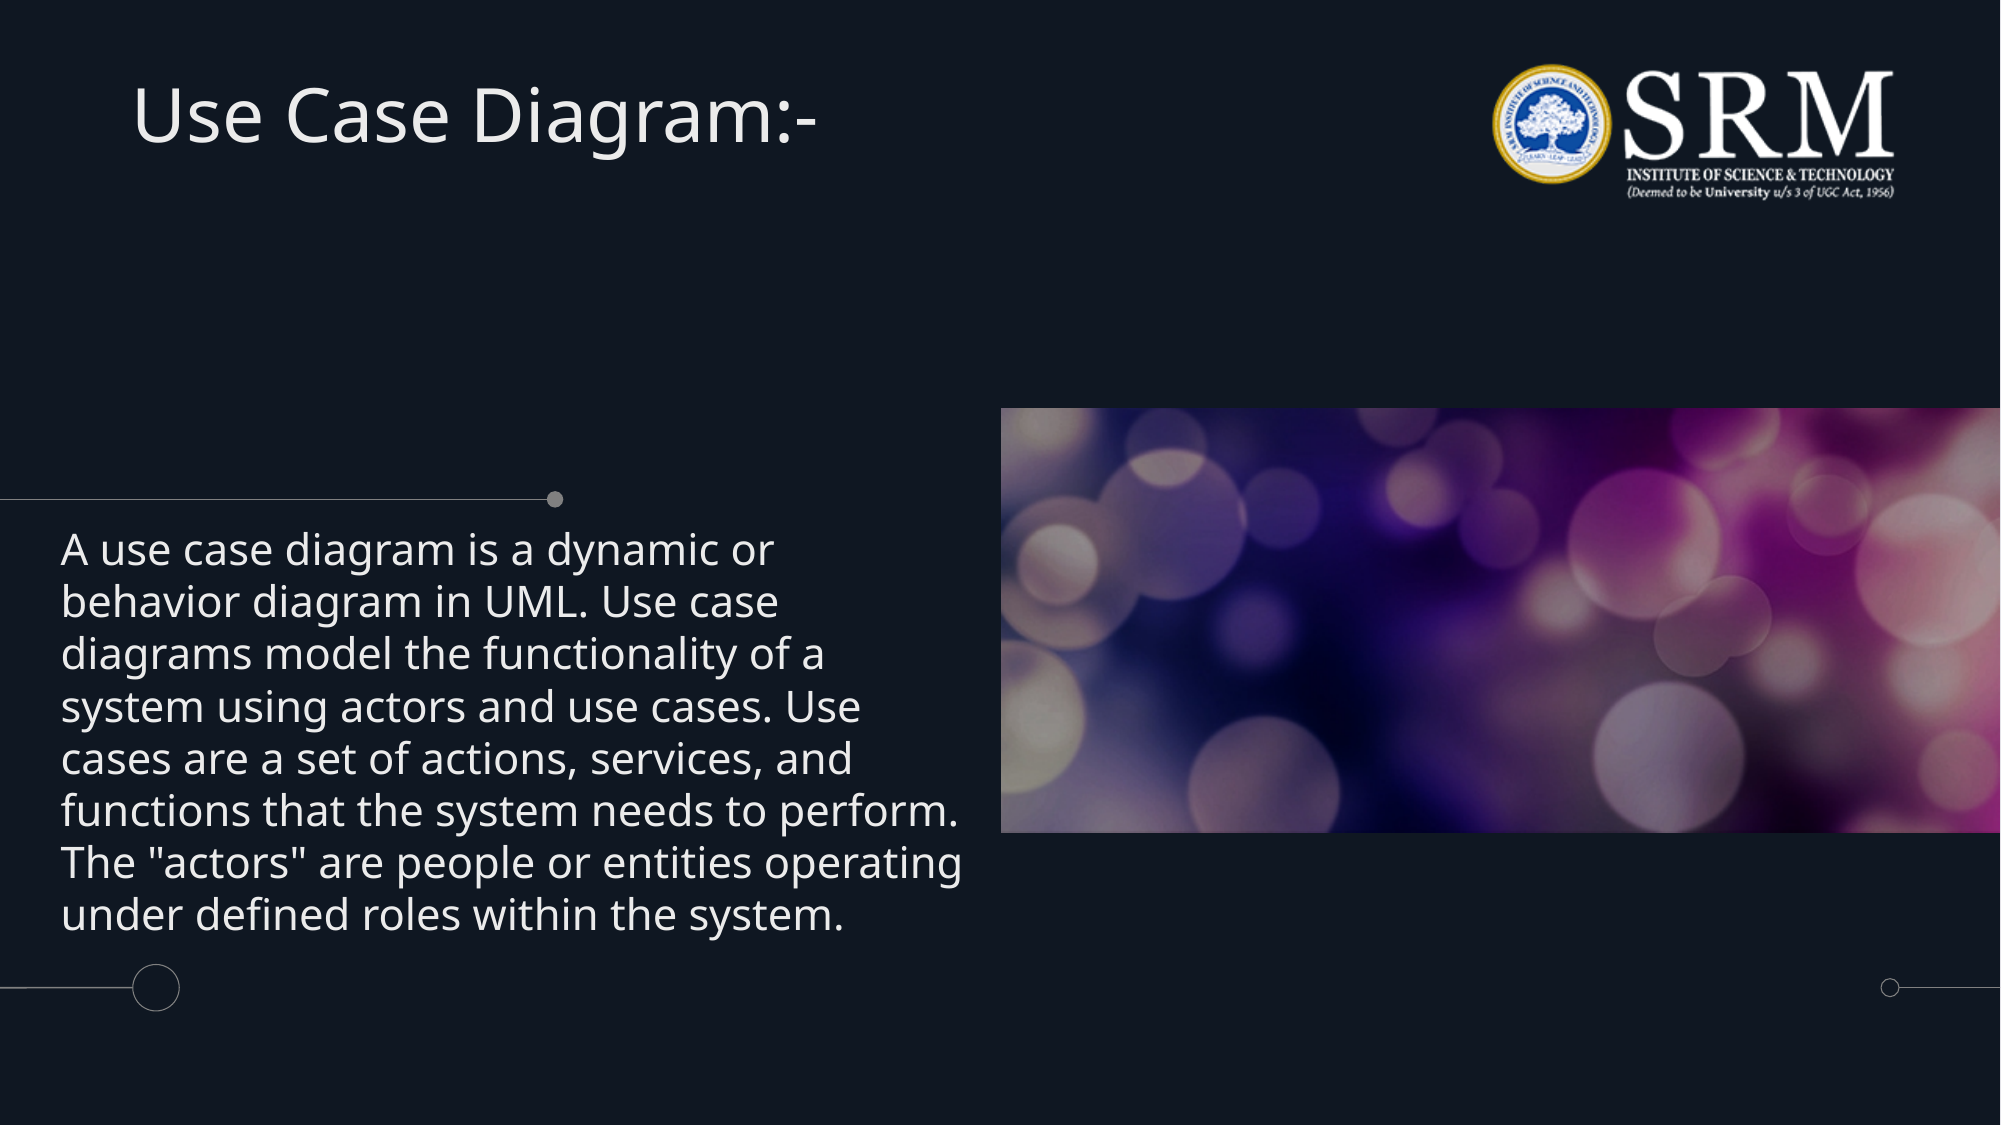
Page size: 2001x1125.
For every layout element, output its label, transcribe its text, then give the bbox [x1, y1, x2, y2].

list A use case diagram is a dynamic or behavior diagram in UML. Use case diagrams model the functionality of a system using actors and use cases. Use cases are a set of actions, services, and functions that the system needs to perform. The "actors" are people or entities operating under defined roles within the system. [60, 522, 983, 976]
title Use Case Diagram:- [131, 50, 956, 248]
picture [1000, 408, 2000, 834]
picture [1469, 14, 1922, 274]
